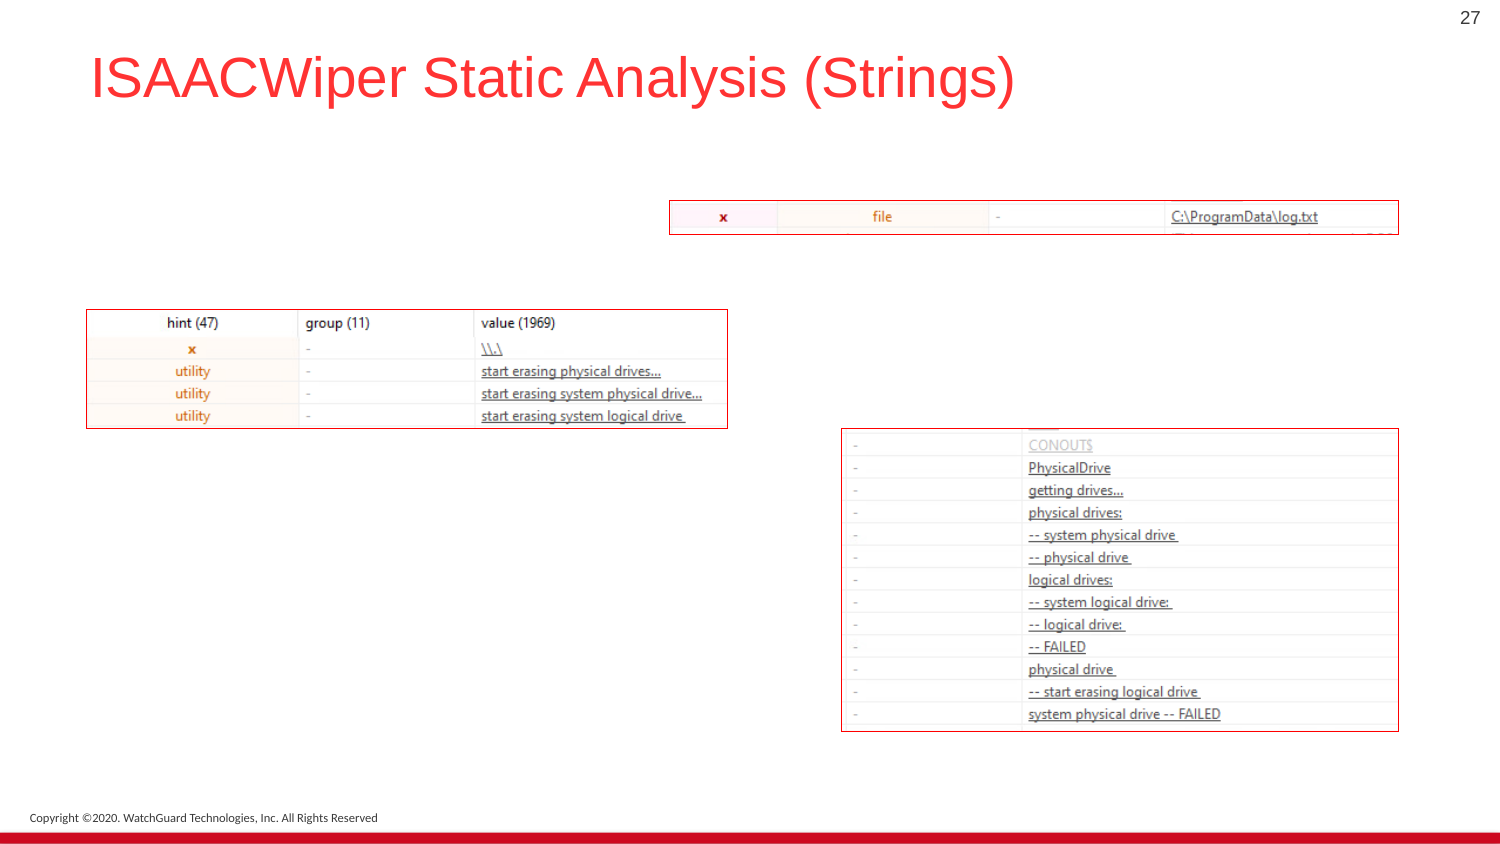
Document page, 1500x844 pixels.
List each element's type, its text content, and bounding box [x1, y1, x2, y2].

picture [840, 428, 1400, 732]
slide_number 27 [1398, 0, 1497, 40]
picture [669, 200, 1400, 235]
picture [86, 309, 728, 430]
title ISAACWiper Static Analysis (Strings) [75, 33, 1425, 117]
